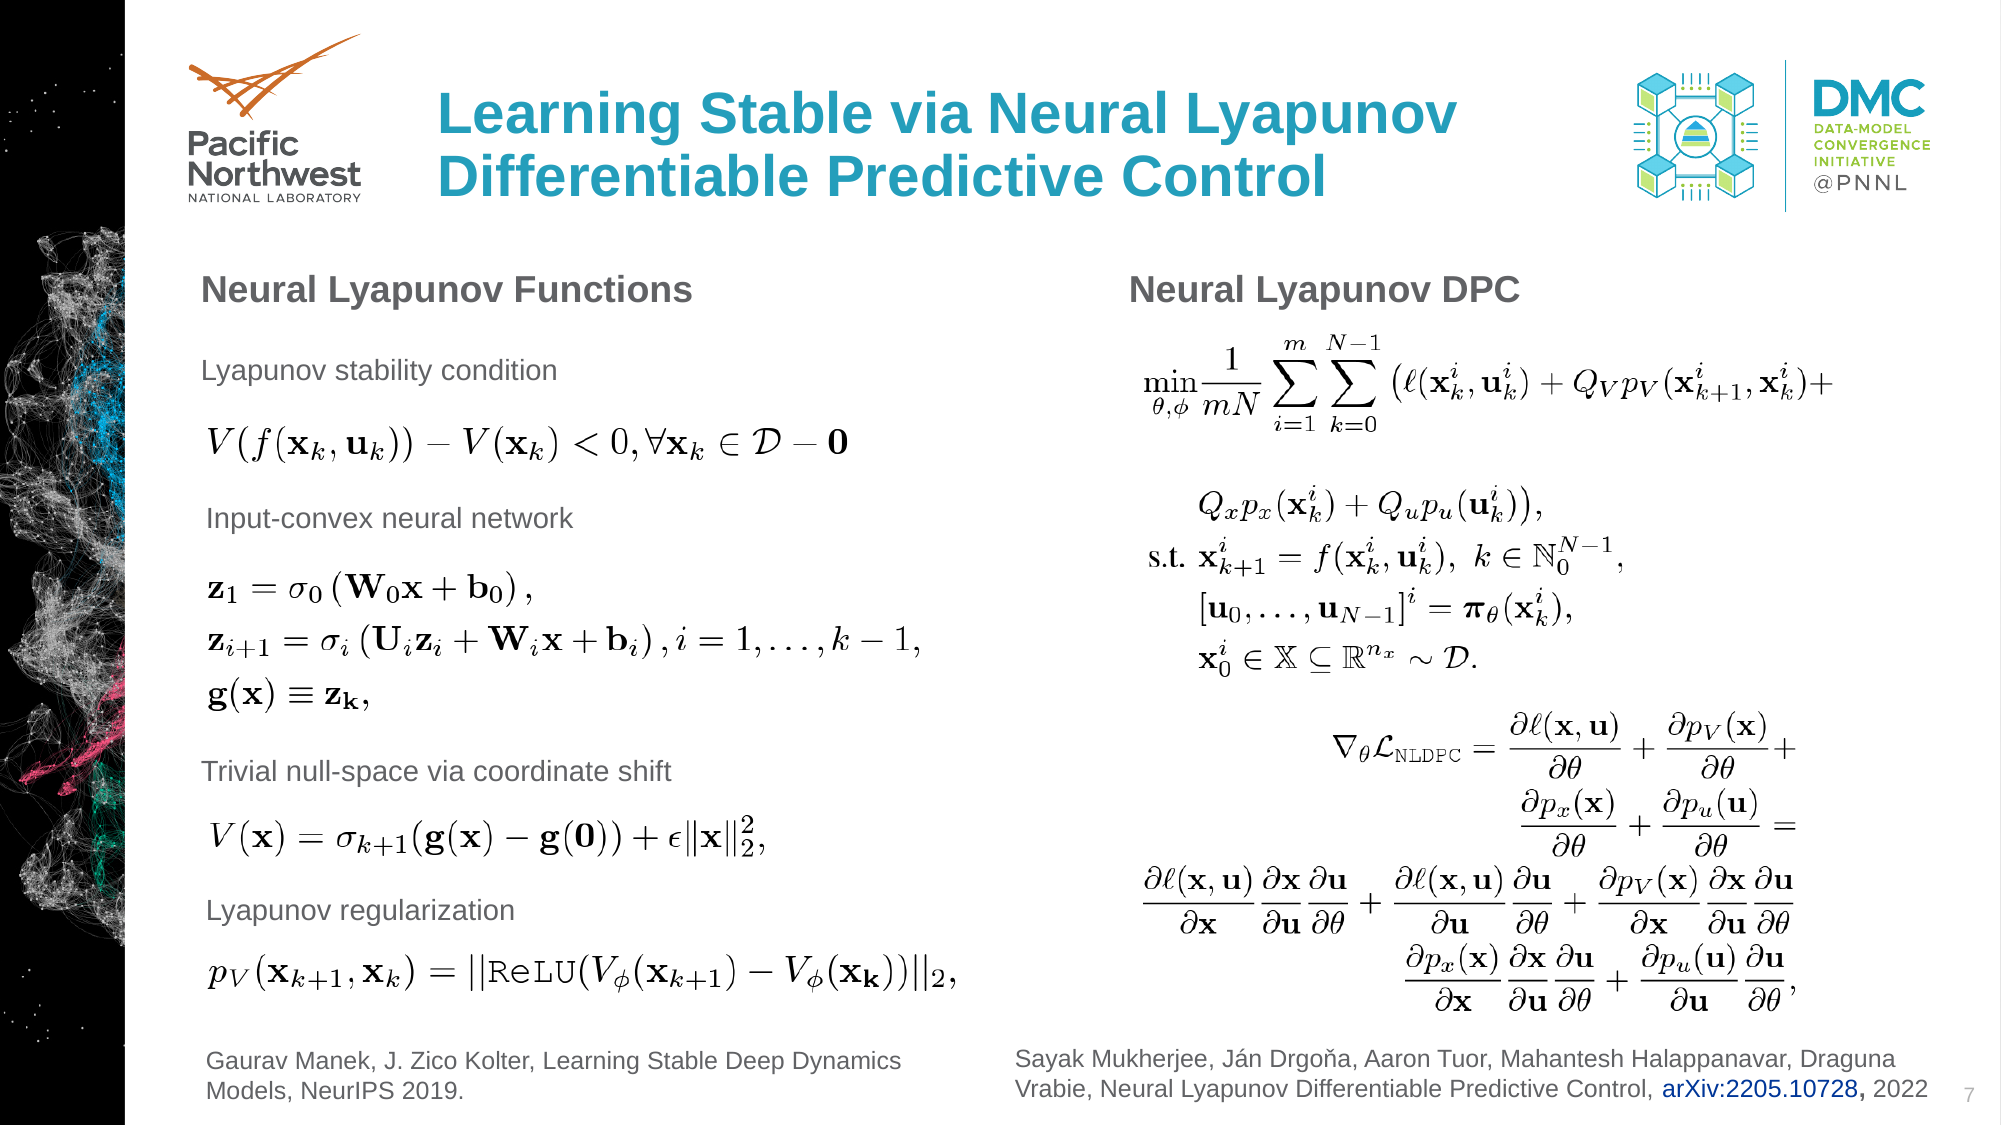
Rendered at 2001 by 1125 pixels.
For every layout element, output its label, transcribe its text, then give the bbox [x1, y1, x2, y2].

text_box Input-convex neural network [191, 491, 672, 542]
title Learning Stable via Neural Lyapunov Differentiable Predictive Control [437, 37, 1571, 217]
picture [187, 32, 363, 204]
text_box Gaurav Manek, J. Zico Kolter, Learning Stable Deep Dynamics Models, NeurIPS 2019. [191, 1037, 971, 1113]
text_box Sayak Mukherjee, Ján Drgoňa, Aaron Tuor, Mahantesh Halappanavar, Draguna Vrabie, Neural Lyapunov Differentiable Predictive Control, arXiv:2205.10728, 2022 [999, 1034, 1974, 1125]
picture [181, 551, 935, 731]
text_box Lyapunov stability condition [186, 344, 667, 394]
picture [1114, 319, 1834, 693]
text_box Neural Lyapunov DPC [1114, 258, 1906, 318]
picture [0, 0, 124, 1125]
picture [1597, 33, 1967, 239]
picture [107, 420, 117, 430]
text_box Trivial null-space via coordinate shift [186, 744, 843, 795]
picture [195, 944, 983, 1011]
text_box Neural Lyapunov Functions [186, 258, 978, 318]
text_box Lyapunov regularization [191, 883, 848, 934]
picture [186, 791, 783, 890]
picture [195, 394, 848, 479]
picture [115, 438, 124, 447]
picture [1142, 705, 1824, 1028]
